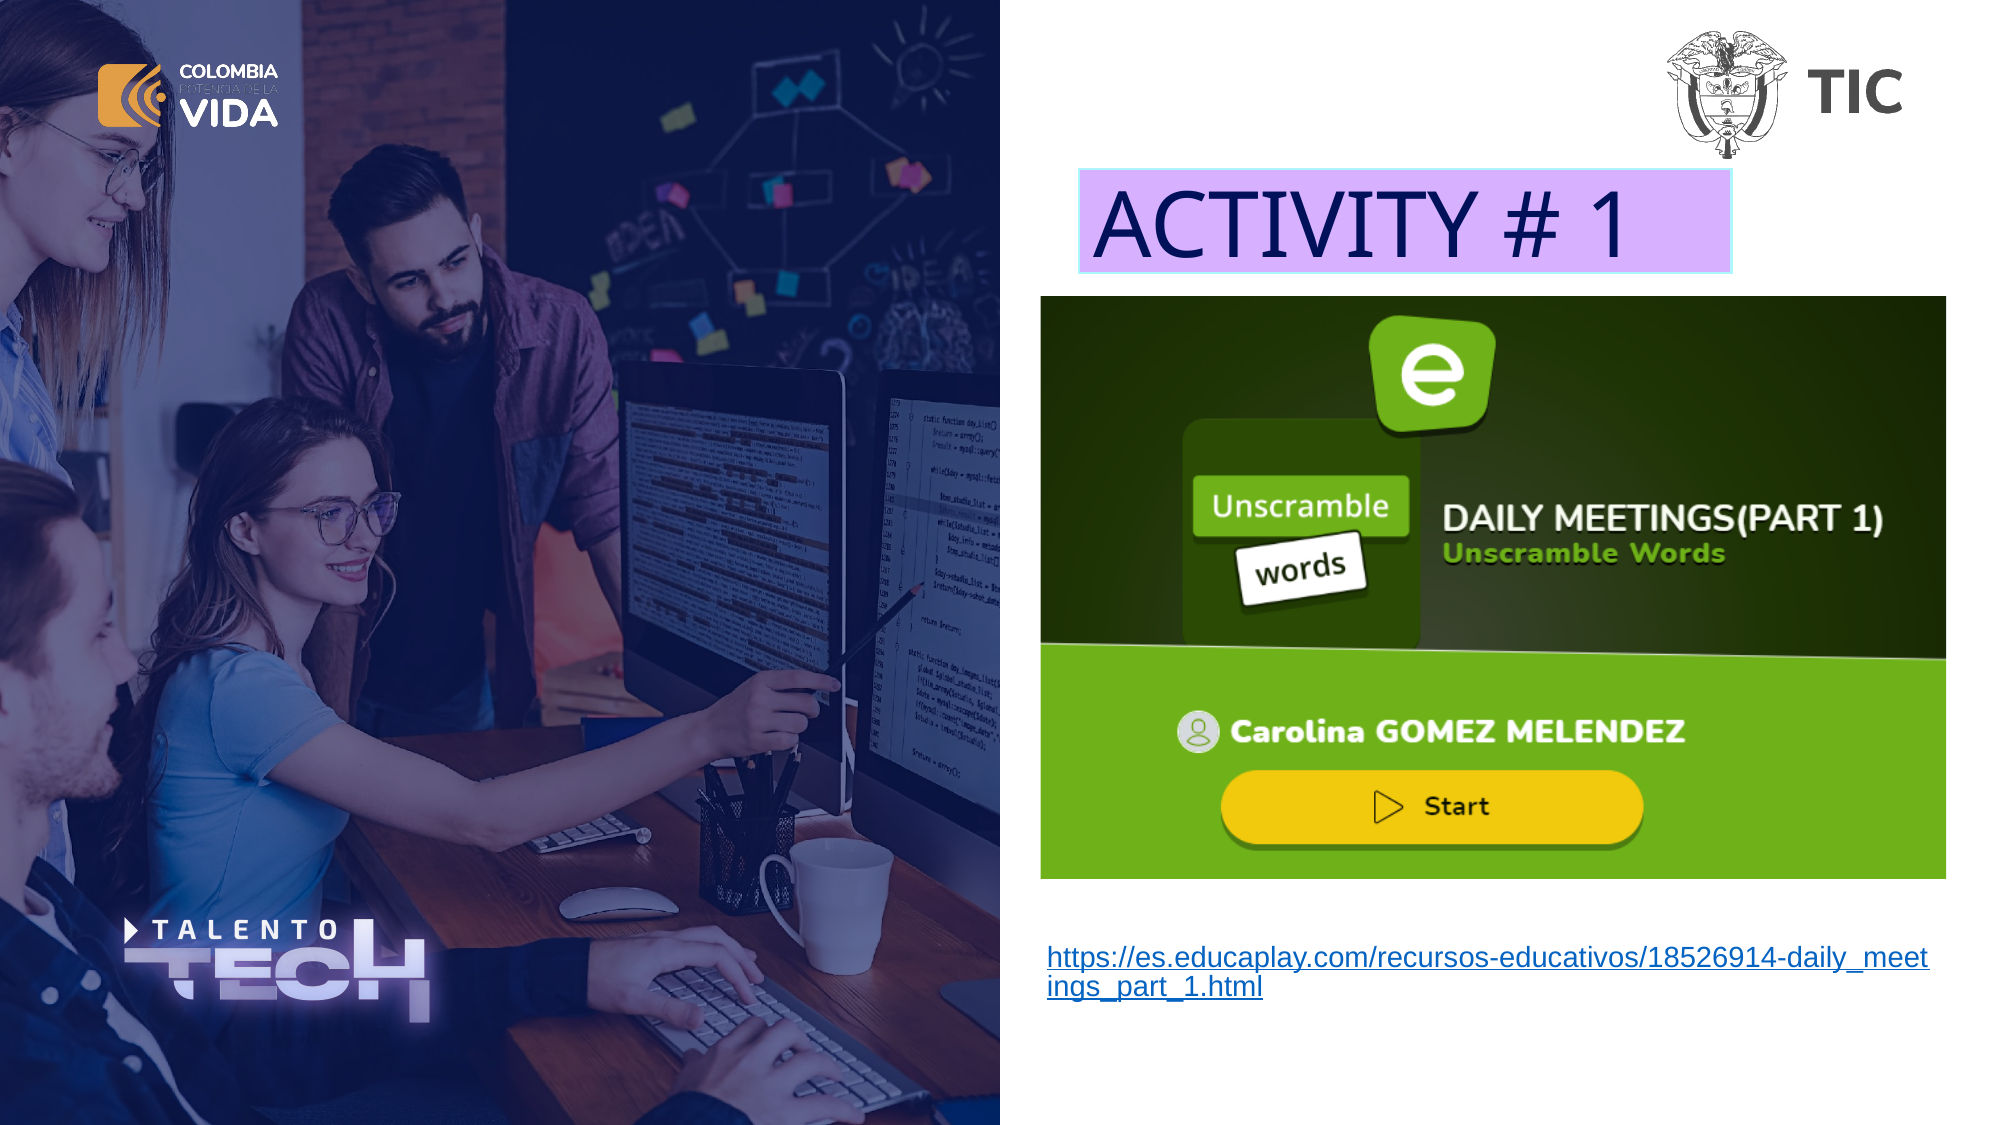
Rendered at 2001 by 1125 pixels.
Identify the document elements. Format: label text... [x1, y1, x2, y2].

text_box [98, 31, 1902, 159]
text_box ACTIVITY # 1 [1078, 170, 1755, 284]
picture [1040, 296, 1947, 879]
picture [0, 0, 1001, 1125]
text_box https://es.educaplay.com/recursos-educativos/18526914-daily_meetings_part_1.html [1032, 930, 1947, 981]
